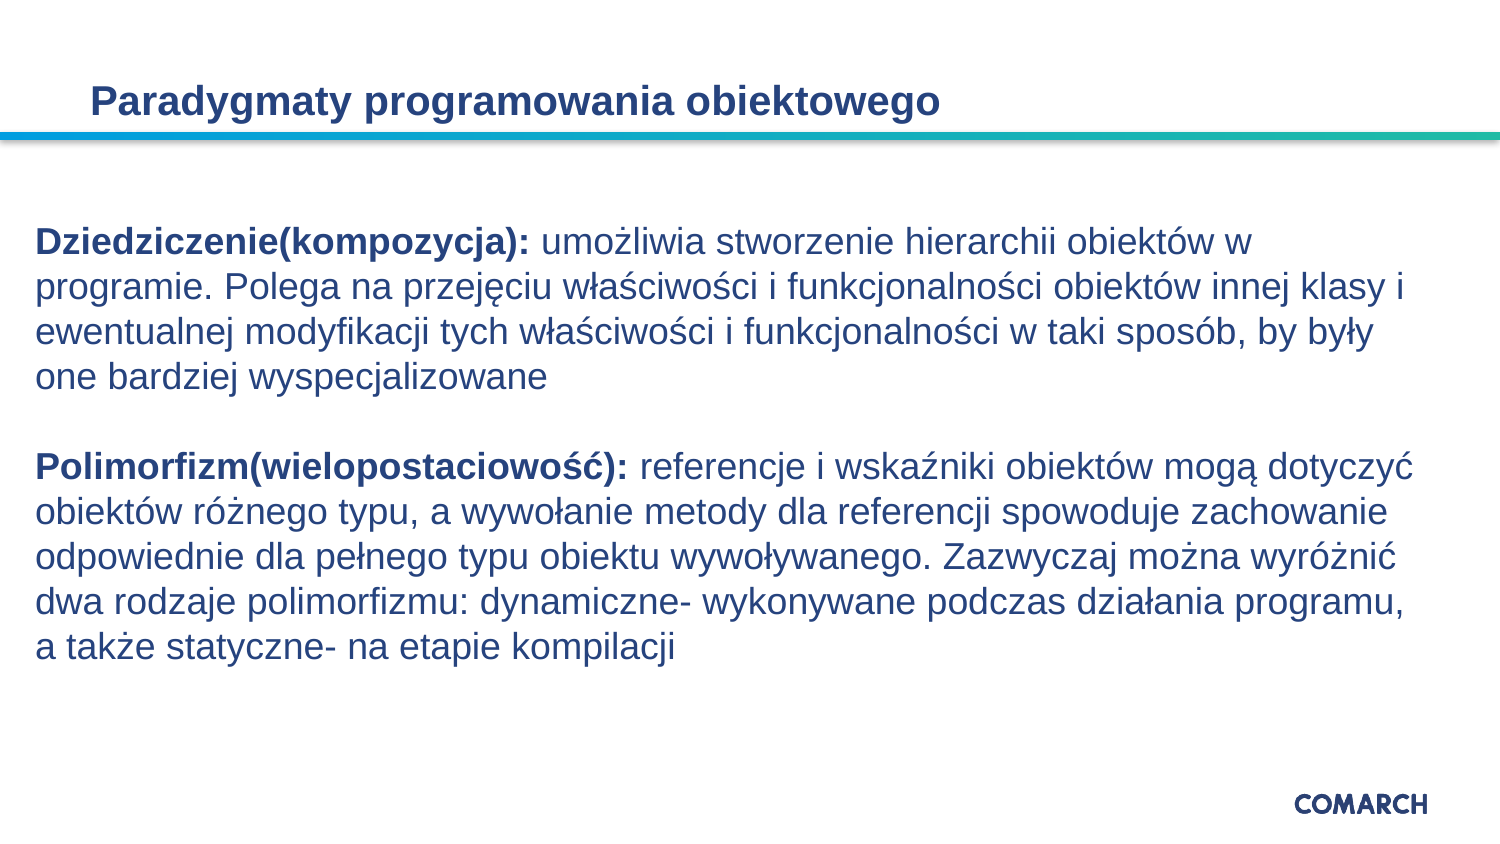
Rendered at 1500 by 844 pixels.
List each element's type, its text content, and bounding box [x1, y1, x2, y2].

picture [1294, 793, 1427, 814]
text_box Dziedziczenie(kompozycja): umożliwia stworzenie hierarchii obiektów w programie. Polega na przejęciu właściwości i funkcjonalności obiektów innej klasy i ewentualnej modyfikacji tych właściwości i funkcjonalności w taki sposób, by były one bardziej wyspecjalizowane Polimorfizm(wielopostaciowość): referencje i wskaźniki obiektów mogą dotyczyć obiektów różnego typu, a wywołanie metody dla referencji spowoduje zachowanie odpowiednie dla pełnego typu obiektu wywoływanego. Zazwyczaj można wyróżnić dwa rodzaje polimorfizmu: dynamiczne- wykonywane podczas działania programu, a także statyczne- na etapie kompilacji [20, 209, 1437, 675]
title Paradygmaty programowania obiektowego [75, 19, 1425, 132]
